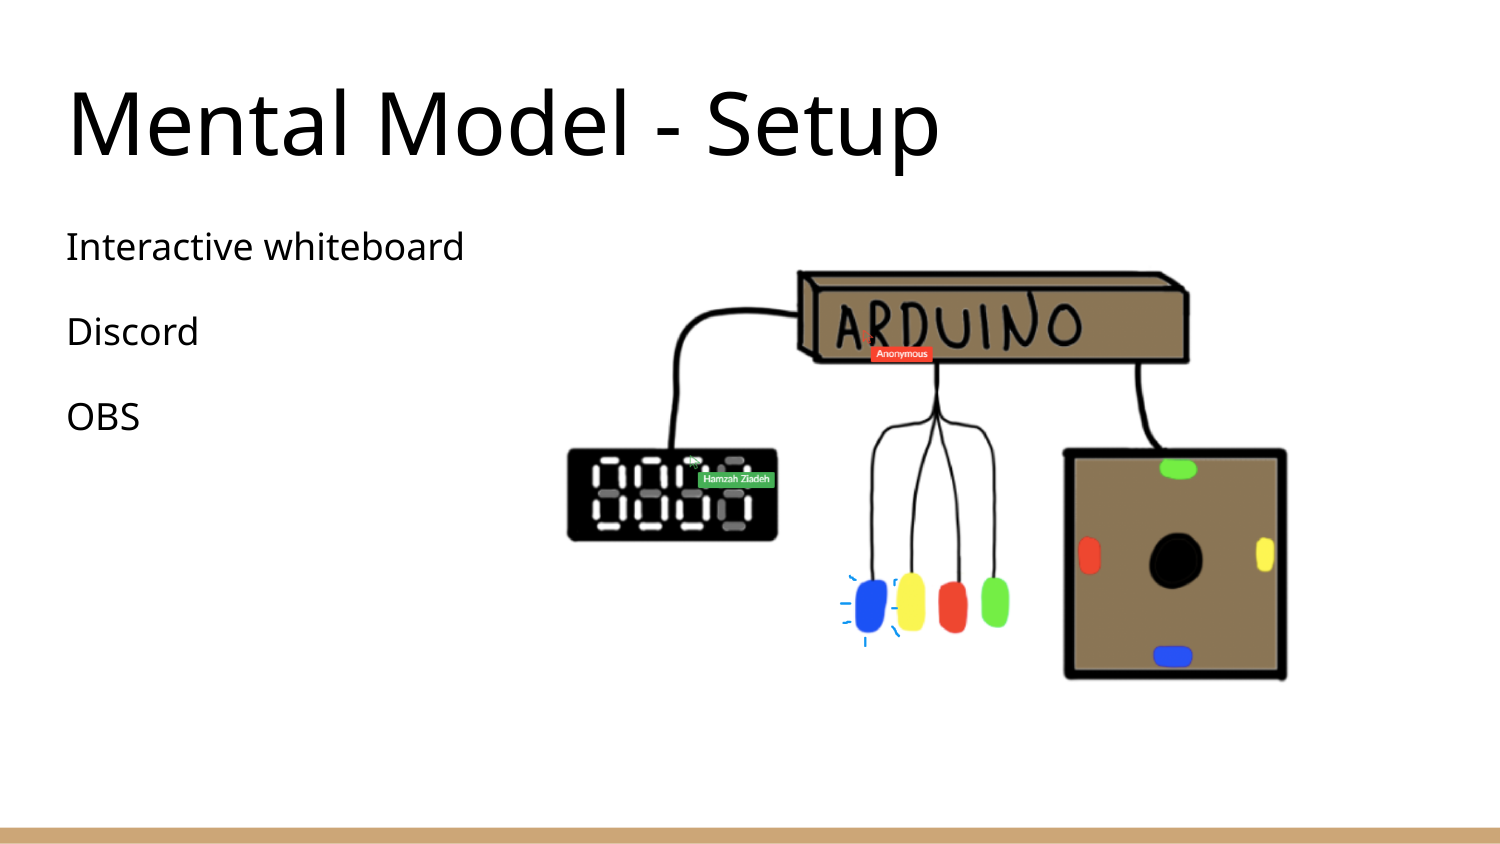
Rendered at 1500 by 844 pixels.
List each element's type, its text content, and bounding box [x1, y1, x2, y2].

list Interactive whiteboard Discord OBS [51, 200, 1449, 752]
picture [554, 238, 1294, 694]
title Mental Model - Setup [51, 51, 1449, 189]
